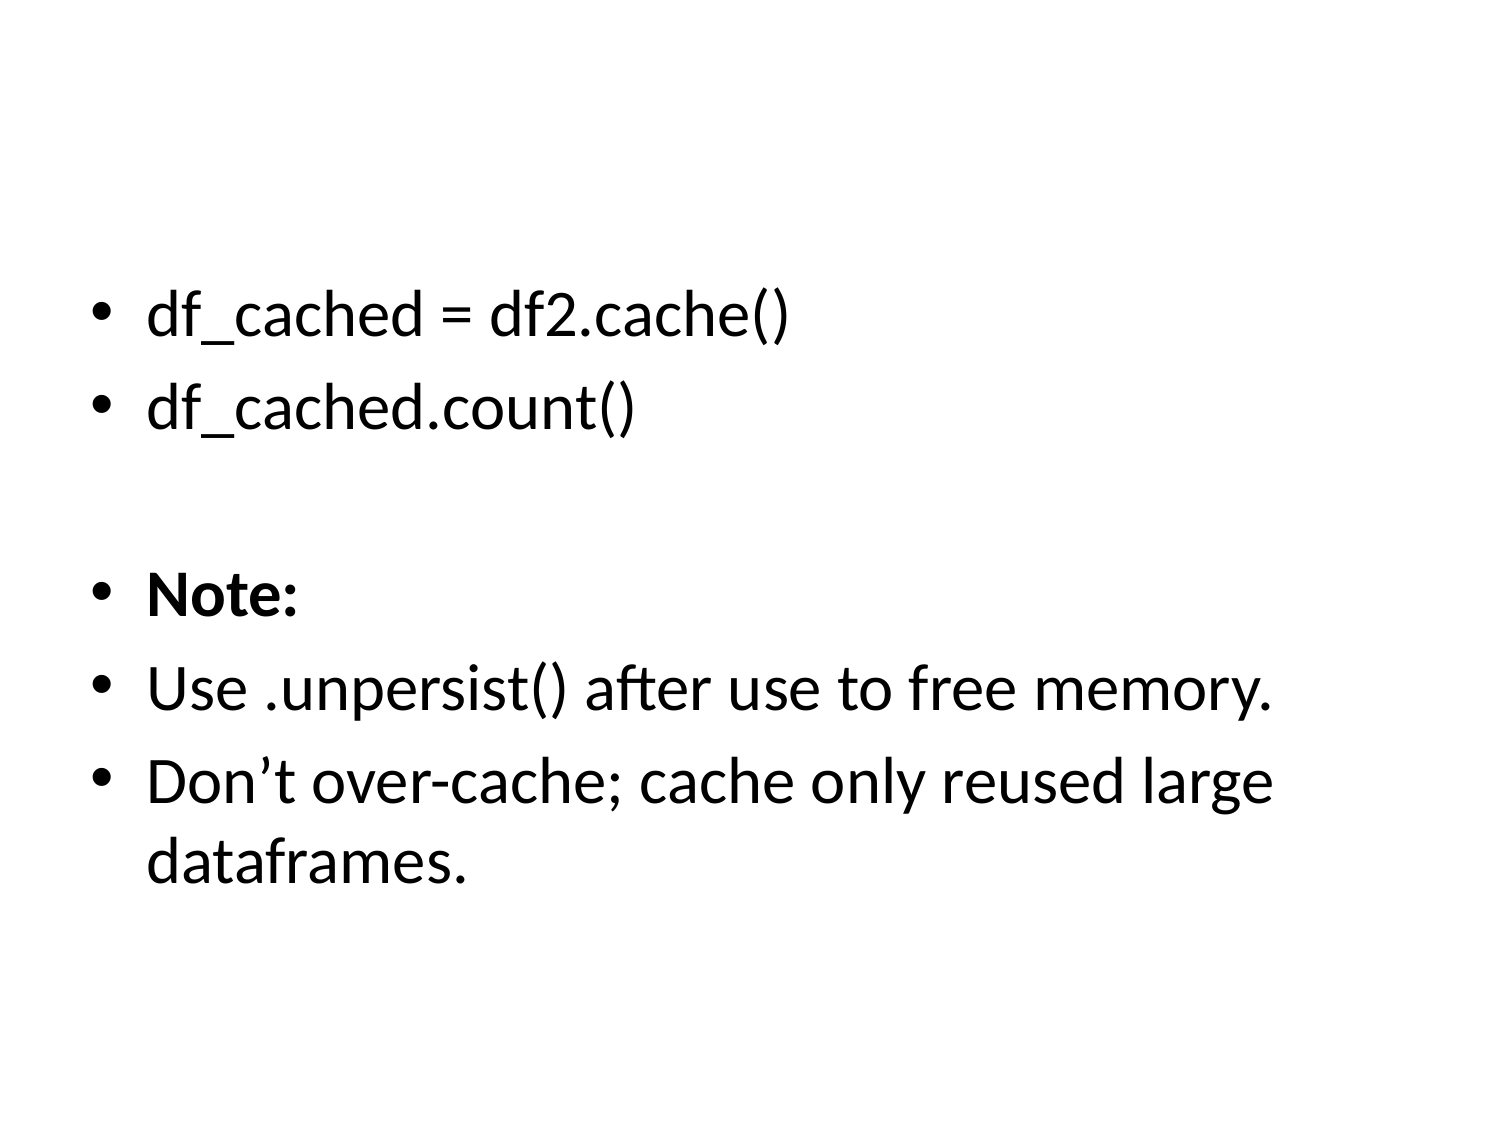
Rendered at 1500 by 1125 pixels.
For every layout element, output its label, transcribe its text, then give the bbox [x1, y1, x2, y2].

list df_cached = df2.cache() df_cached.count() Note: Use .unpersist() after use to free memory. Don’t over-cache; cache only reused large dataframes. [75, 262, 1425, 1005]
